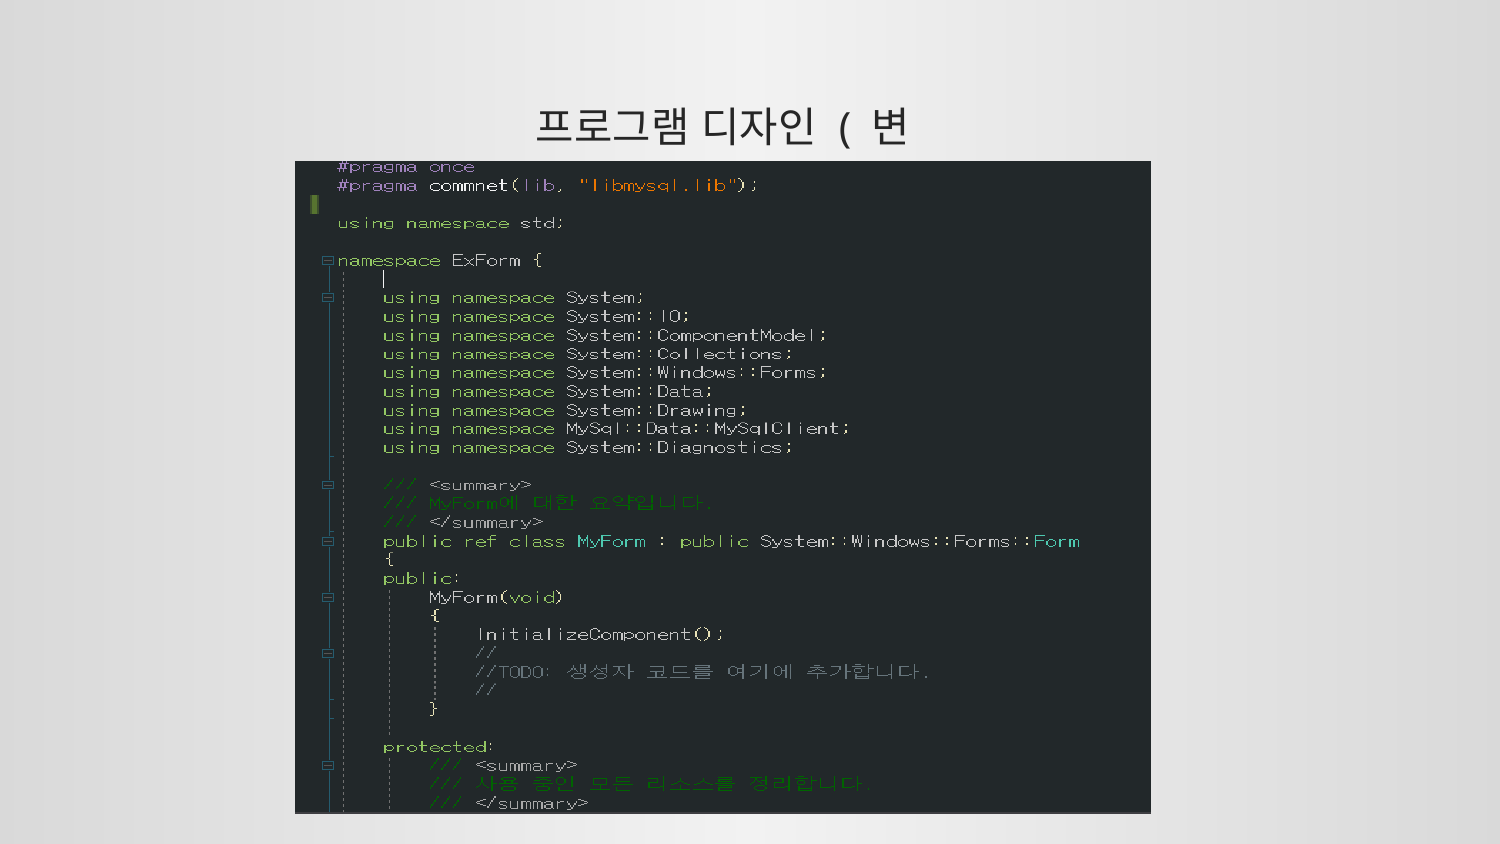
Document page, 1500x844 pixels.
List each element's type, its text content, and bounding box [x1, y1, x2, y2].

text_box 프로그램 디자인 ( 변경 ) [492, 68, 954, 160]
picture [295, 161, 1151, 815]
